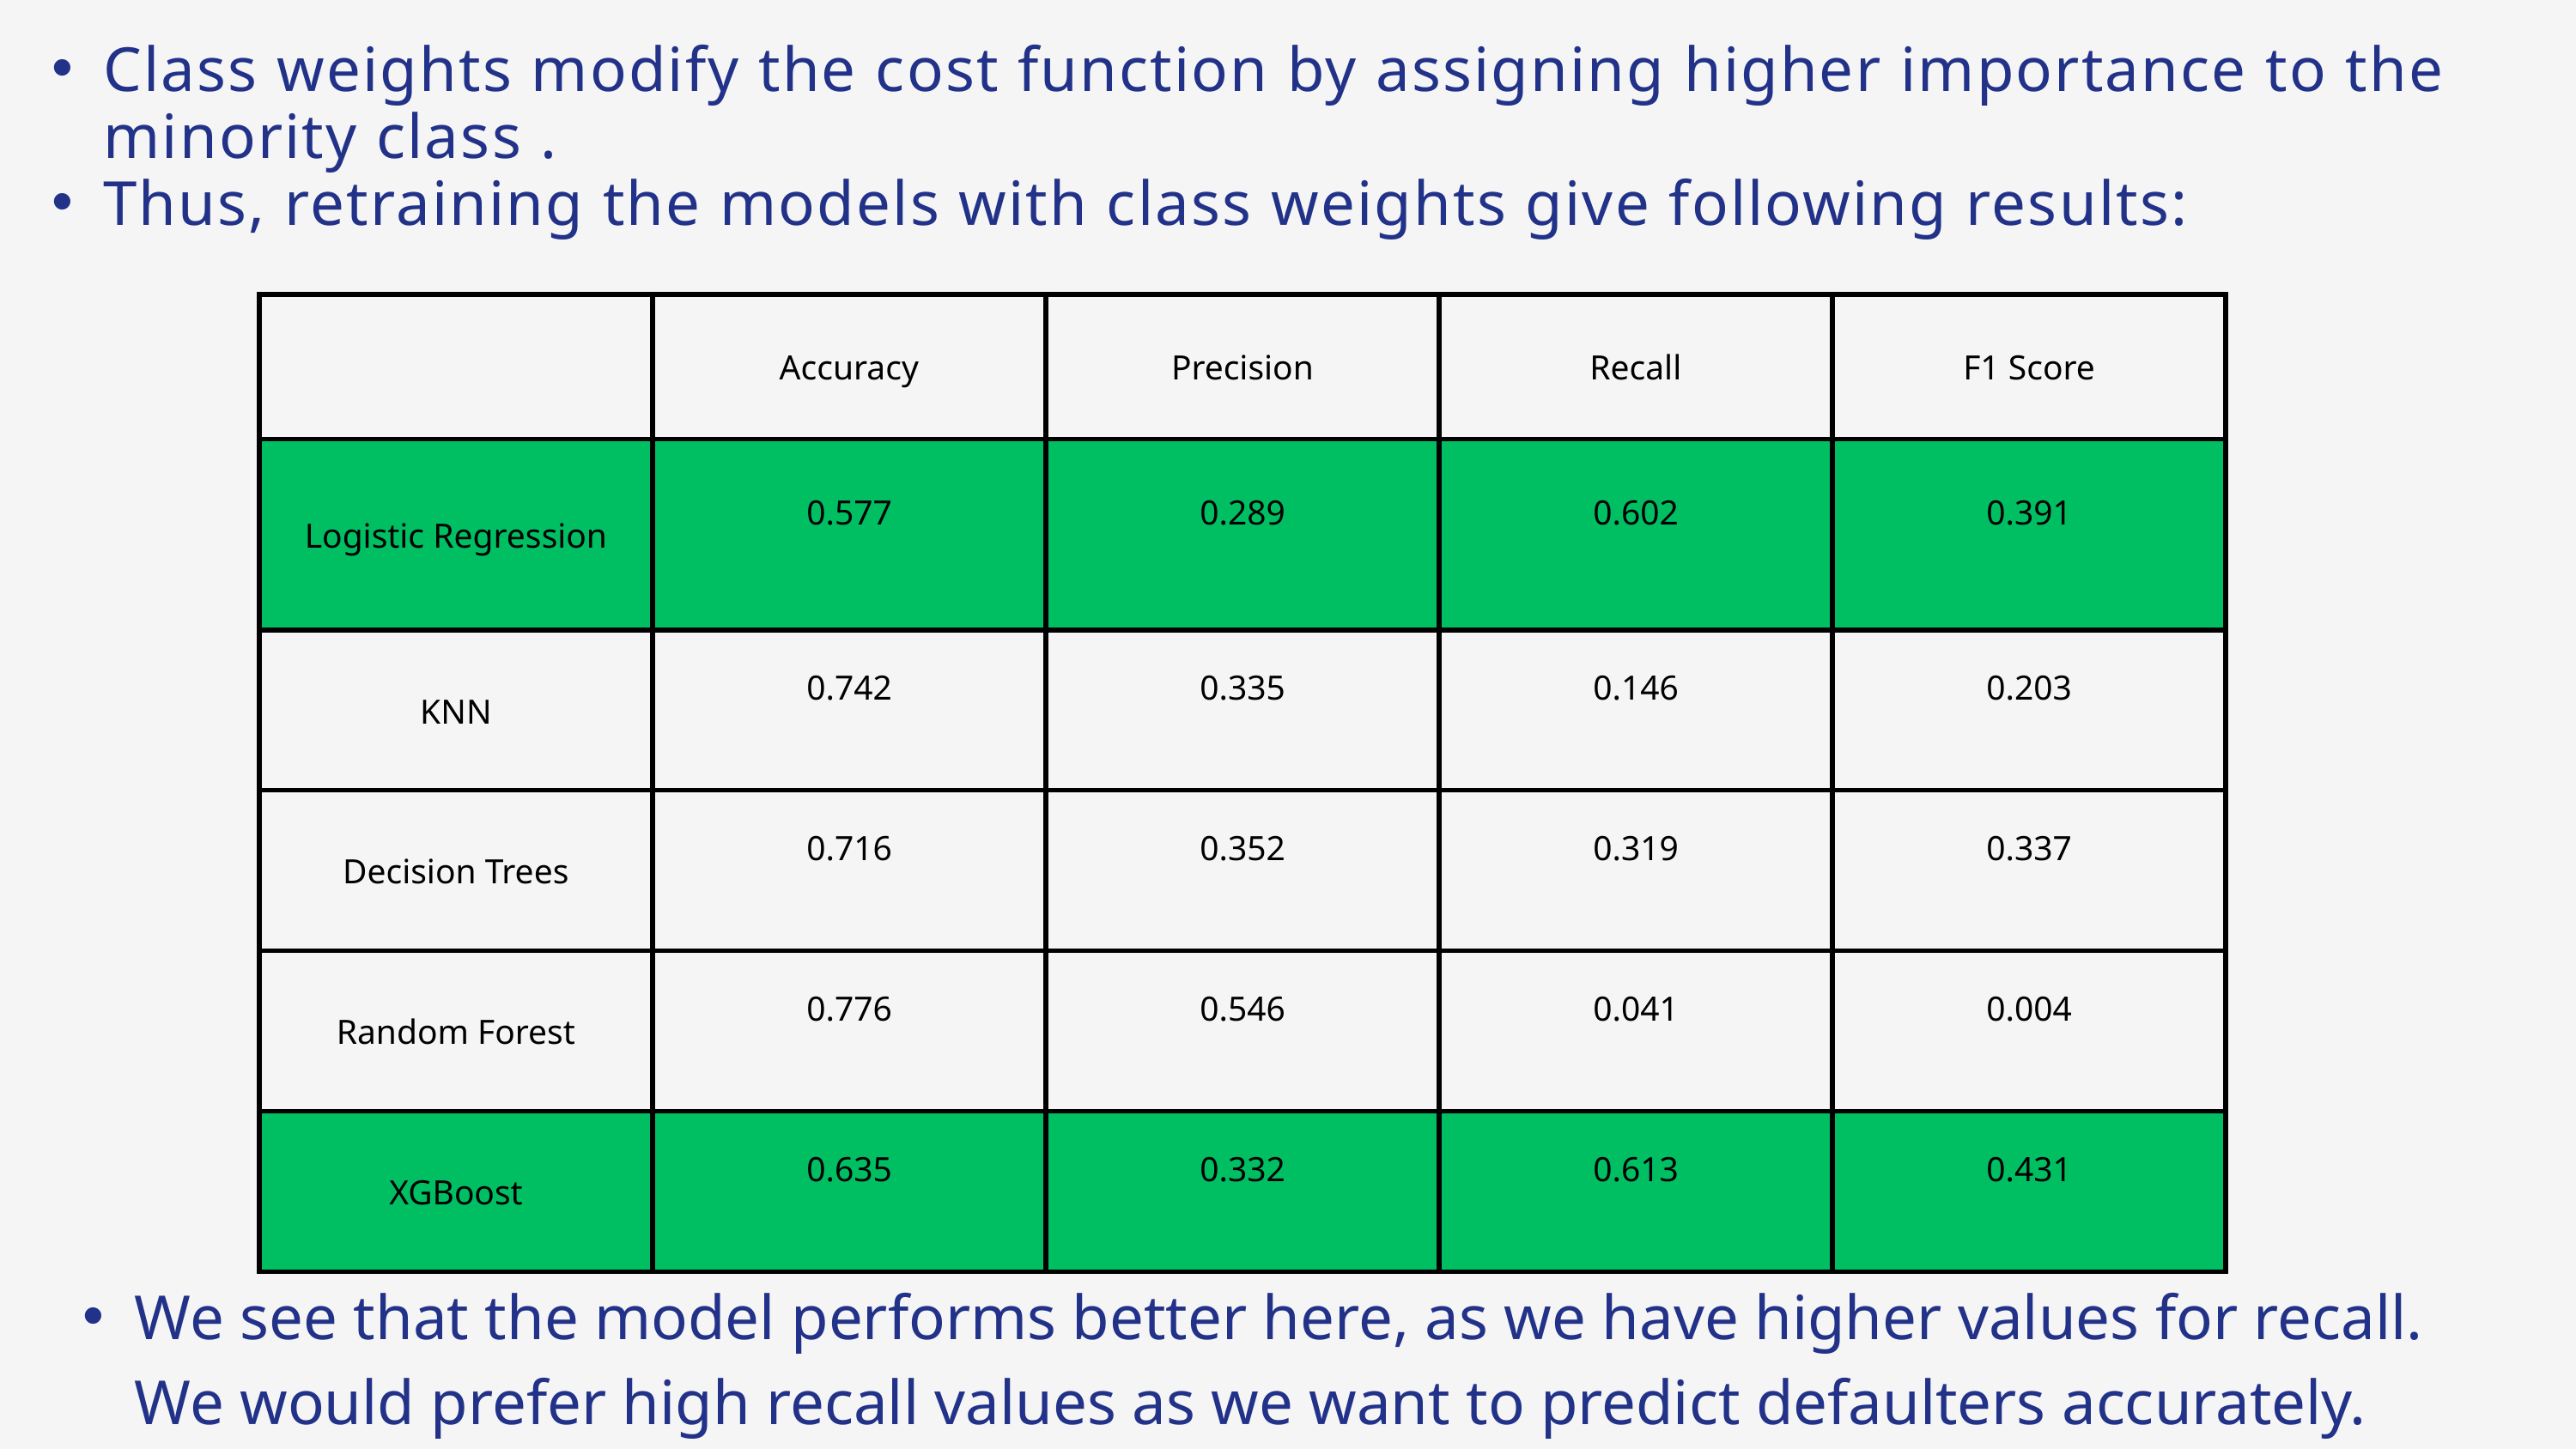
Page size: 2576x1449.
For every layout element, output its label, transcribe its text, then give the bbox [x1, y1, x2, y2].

table_cell 0.635 [655, 1113, 1043, 1265]
table_cell 0.602 [1442, 441, 1830, 627]
table_cell 0.332 [1048, 1113, 1437, 1265]
table_cell 0.742 [655, 633, 1043, 788]
table_cell 0.776 [655, 953, 1043, 1109]
table_cell 0.716 [655, 792, 1043, 949]
table_cell 0.352 [1048, 792, 1437, 949]
table_cell XGBoost [262, 1113, 650, 1265]
table_cell 0.289 [1048, 441, 1437, 627]
table_header F1 Score [1835, 297, 2223, 437]
table_header Accuracy [655, 297, 1043, 437]
table_cell 0.146 [1442, 633, 1830, 788]
table_cell 0.337 [1835, 792, 2223, 949]
table_header [262, 297, 650, 437]
text_box We see that the model performs better here, as we have higher values for recall. We would prefer high recall values as we want to predict defaulters accurately. [31, 1265, 2524, 1437]
table_cell 0.004 [1835, 953, 2223, 1109]
table_cell 0.613 [1442, 1113, 1830, 1265]
table_cell 0.335 [1048, 633, 1437, 788]
table_cell Logistic Regression [262, 441, 650, 627]
table_cell KNN [262, 633, 650, 788]
table_cell 0.546 [1048, 953, 1437, 1109]
table_header Precision [1048, 297, 1437, 437]
table_cell 0.391 [1835, 441, 2223, 627]
table_cell 0.041 [1442, 953, 1830, 1109]
table_cell 0.431 [1835, 1113, 2223, 1265]
table_cell 0.319 [1442, 792, 1830, 949]
table_cell 0.577 [655, 441, 1043, 627]
table_cell 0.203 [1835, 633, 2223, 788]
table_cell Decision Trees [262, 792, 650, 949]
table_cell Random Forest [262, 953, 650, 1109]
text_box Class weights modify the cost function by assigning higher importance to the minority class . Thus, retraining the models with class weights give following results: [0, 36, 2576, 238]
table_header Recall [1442, 297, 1830, 437]
